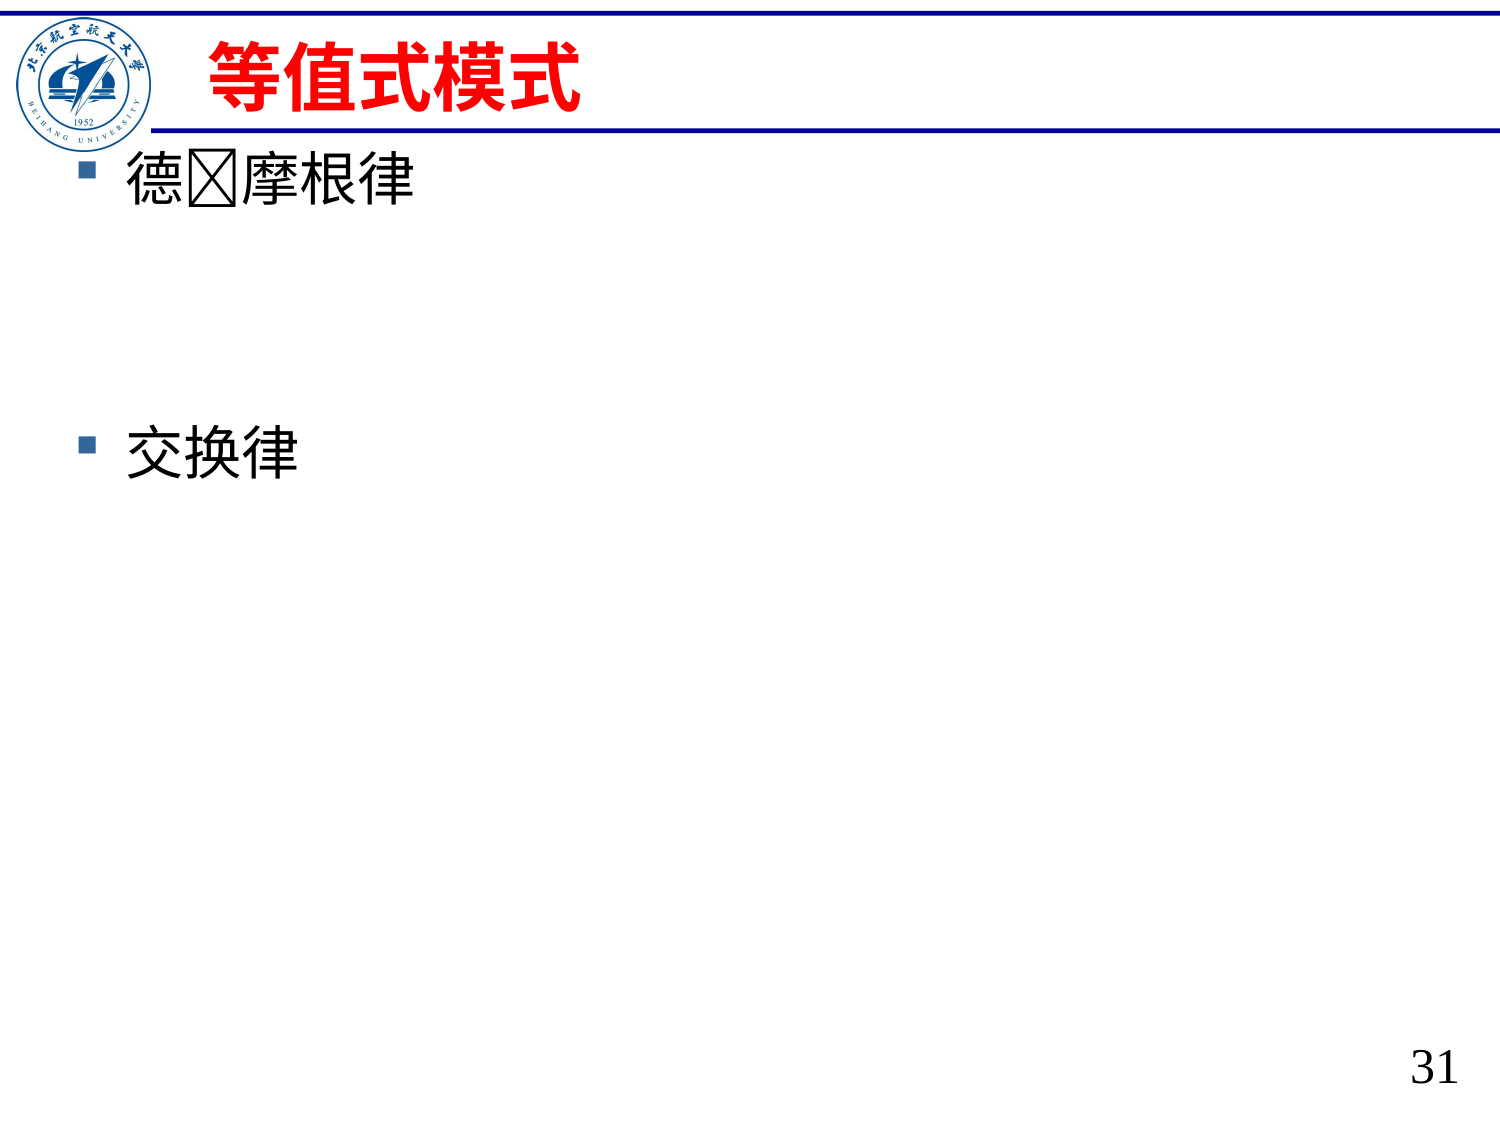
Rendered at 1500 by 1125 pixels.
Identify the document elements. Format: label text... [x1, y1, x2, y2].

title 等值式模式 [192, 32, 1415, 120]
picture [16, 17, 151, 152]
